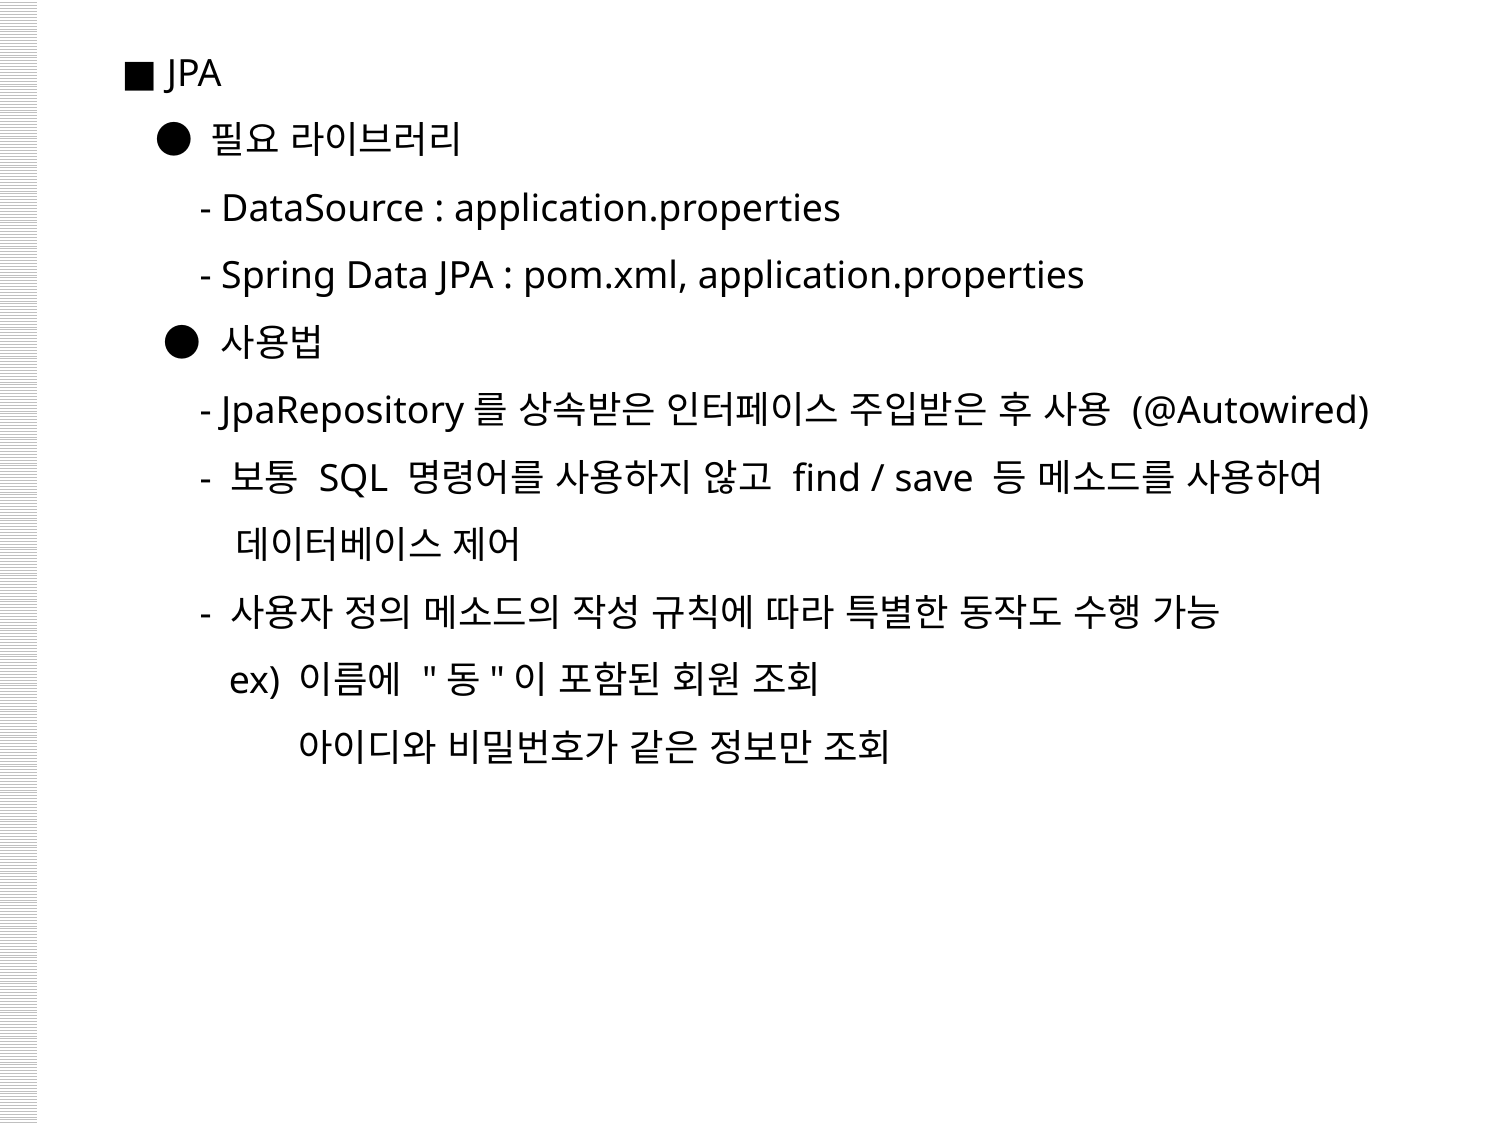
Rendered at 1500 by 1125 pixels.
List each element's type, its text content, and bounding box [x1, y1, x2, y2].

text_box ■ JPA ● 필요 라이브러리 - DataSource : application.properties - Spring Data JPA : pom.xml, application.properties ● 사용법 - JpaRepository를 상속받은 인터페이스 주입받은 후 사용 (@Autowired) - 보통 SQL 명령어를 사용하지 않고 find / save 등 메소드를 사용하여 데이터베이스 제어 - 사용자 정의 메소드의 작성 규칙에 따라 특별한 동작도 수행 가능 ex) 이름에 "동"이 포함된 회원 조회 아이디와 비밀번호가 같은 정보만 조회 [106, 19, 1385, 777]
